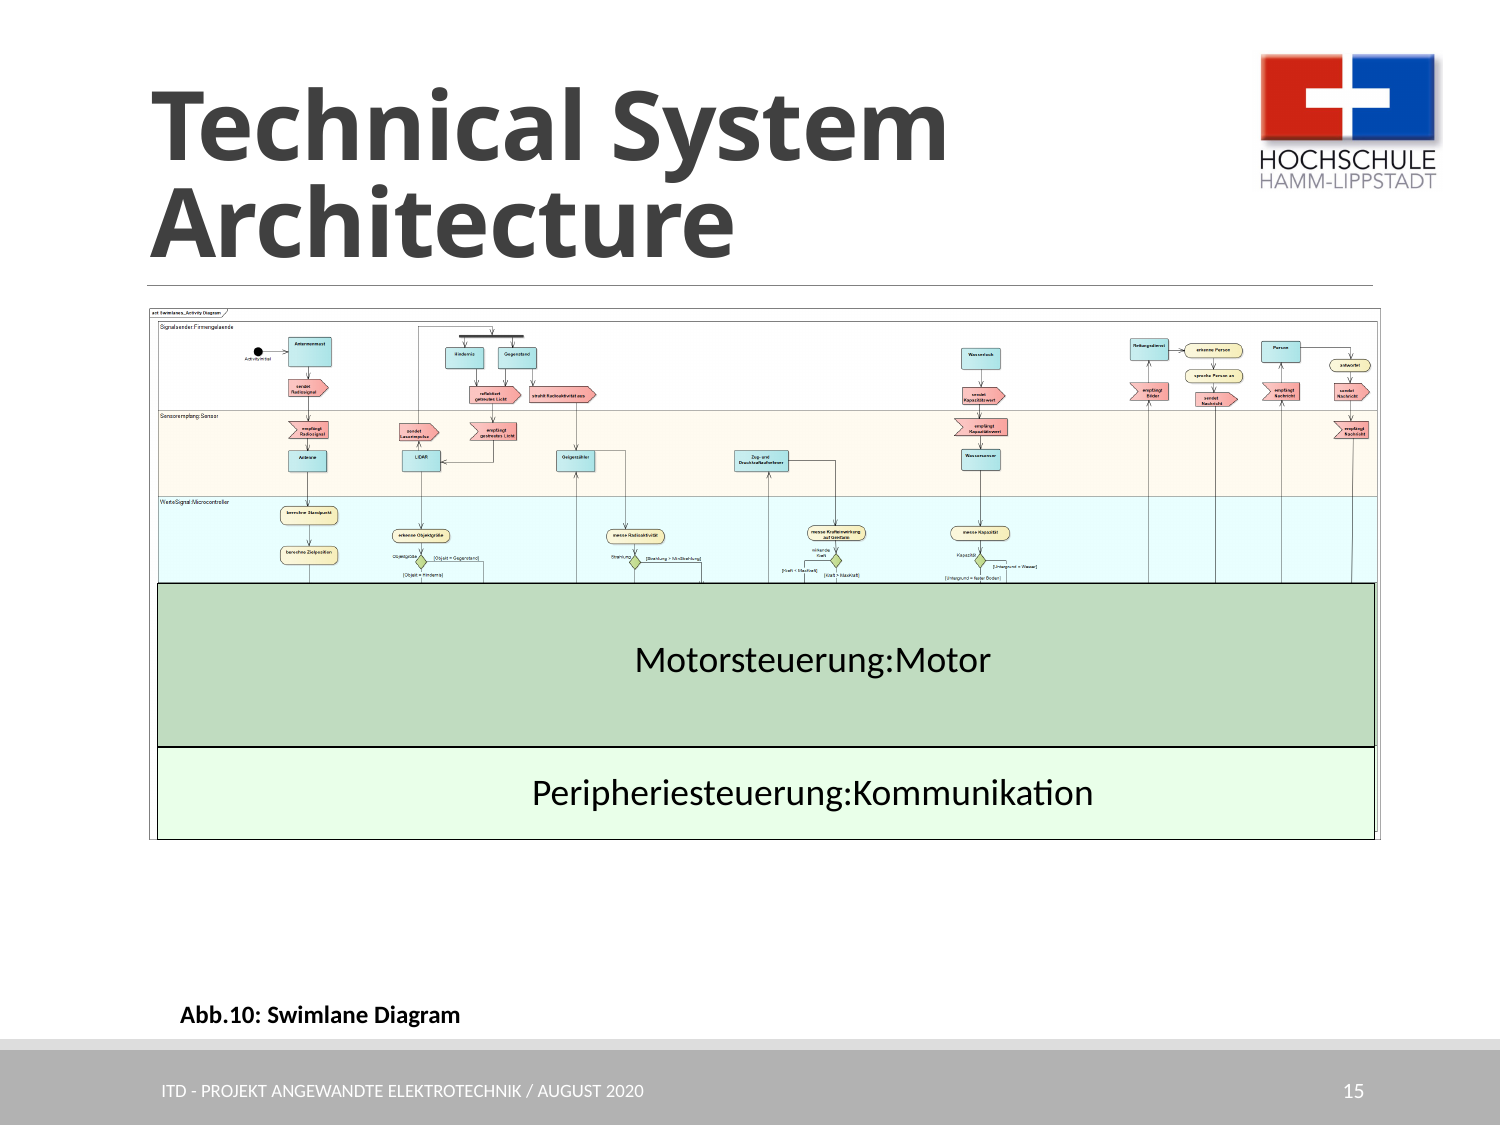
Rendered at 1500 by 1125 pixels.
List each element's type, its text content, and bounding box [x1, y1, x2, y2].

picture [148, 307, 1382, 841]
slide_number 15 [1218, 1059, 1380, 1120]
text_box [157, 583, 1375, 746]
text_box Abb.10: Swimlane Diagram [165, 991, 477, 1036]
picture [1373, 50, 1443, 192]
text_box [157, 747, 1375, 841]
footer ITD - Projekt angewandte Elektrotechnik / August 2020 [105, 1059, 700, 1120]
title Technical System Architecture [135, 47, 1373, 285]
